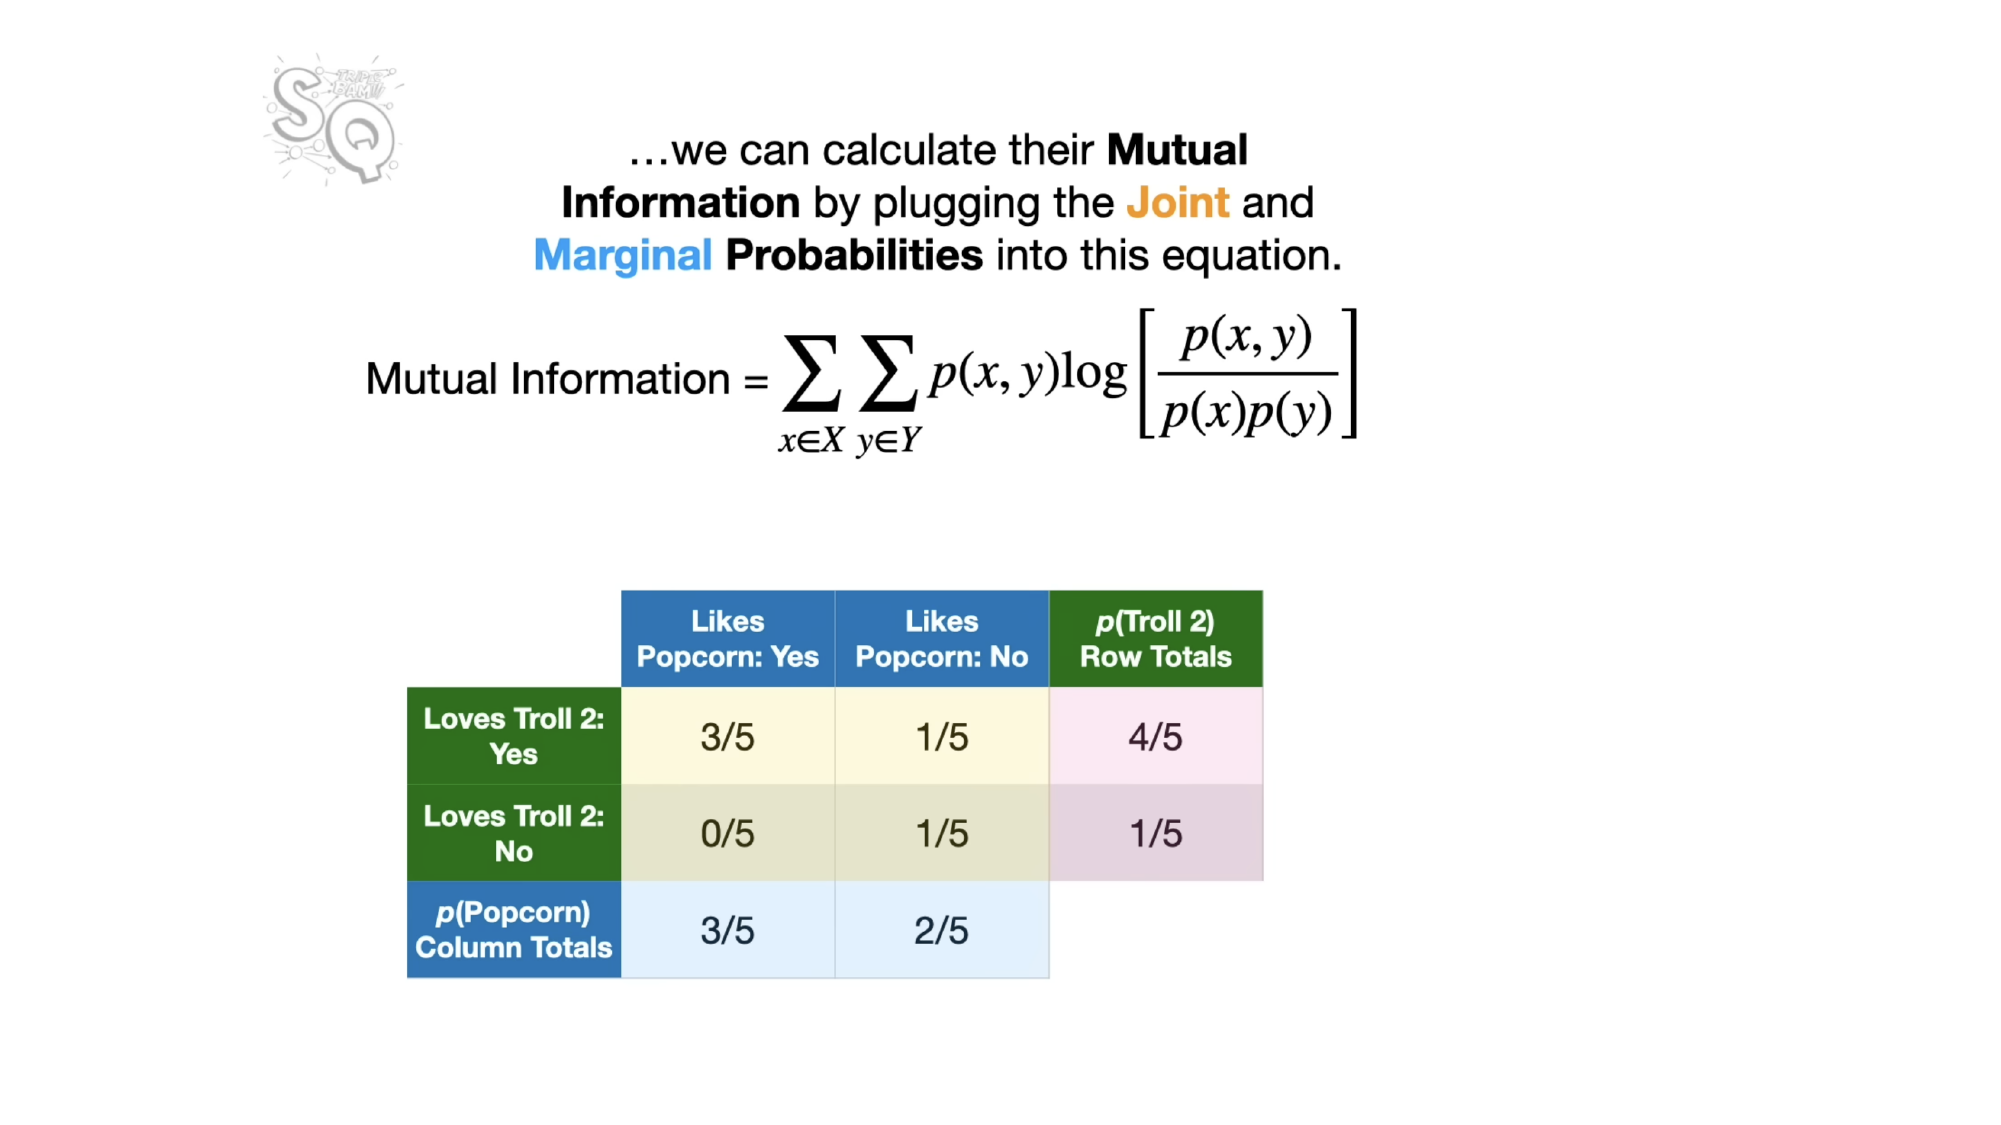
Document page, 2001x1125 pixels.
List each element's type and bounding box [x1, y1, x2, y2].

picture [262, 47, 1763, 1020]
